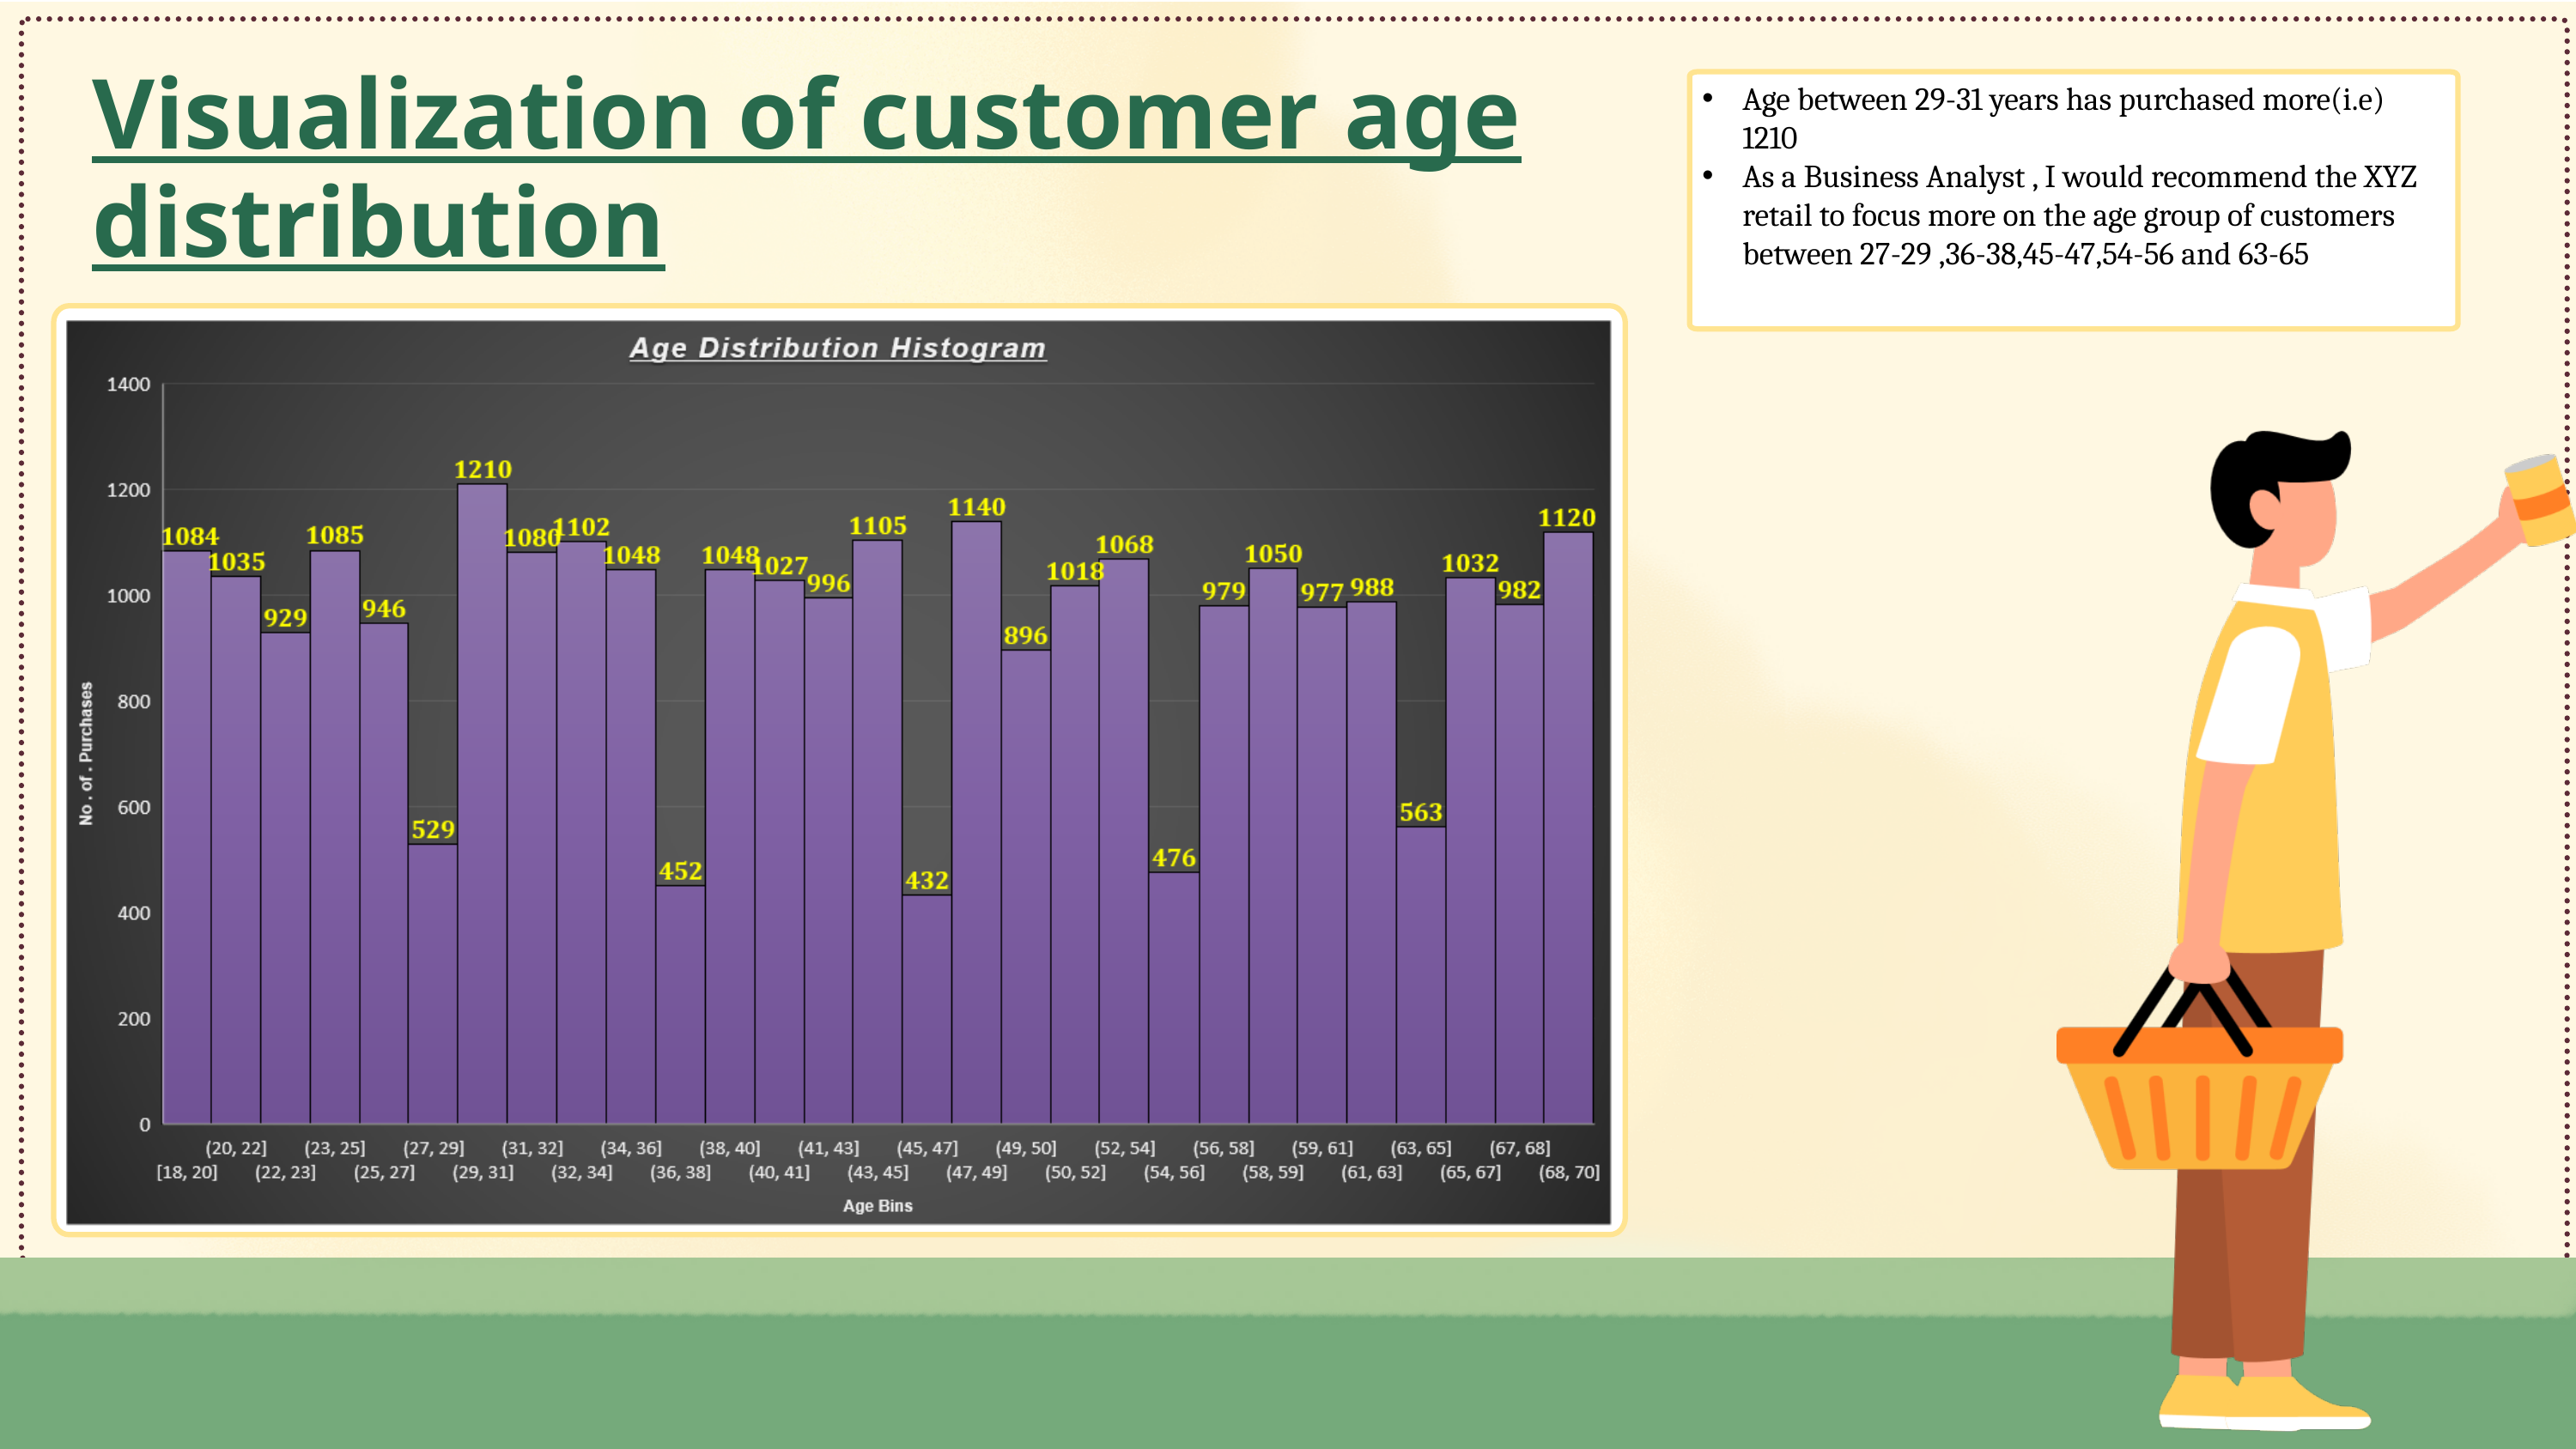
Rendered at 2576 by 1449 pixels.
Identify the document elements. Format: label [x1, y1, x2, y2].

text_box [2057, 395, 2576, 1433]
text_box [0, 2, 2576, 1258]
text_box [53, 306, 1625, 1235]
text_box [0, 1258, 2576, 1449]
text_box [21, 18, 2567, 1261]
